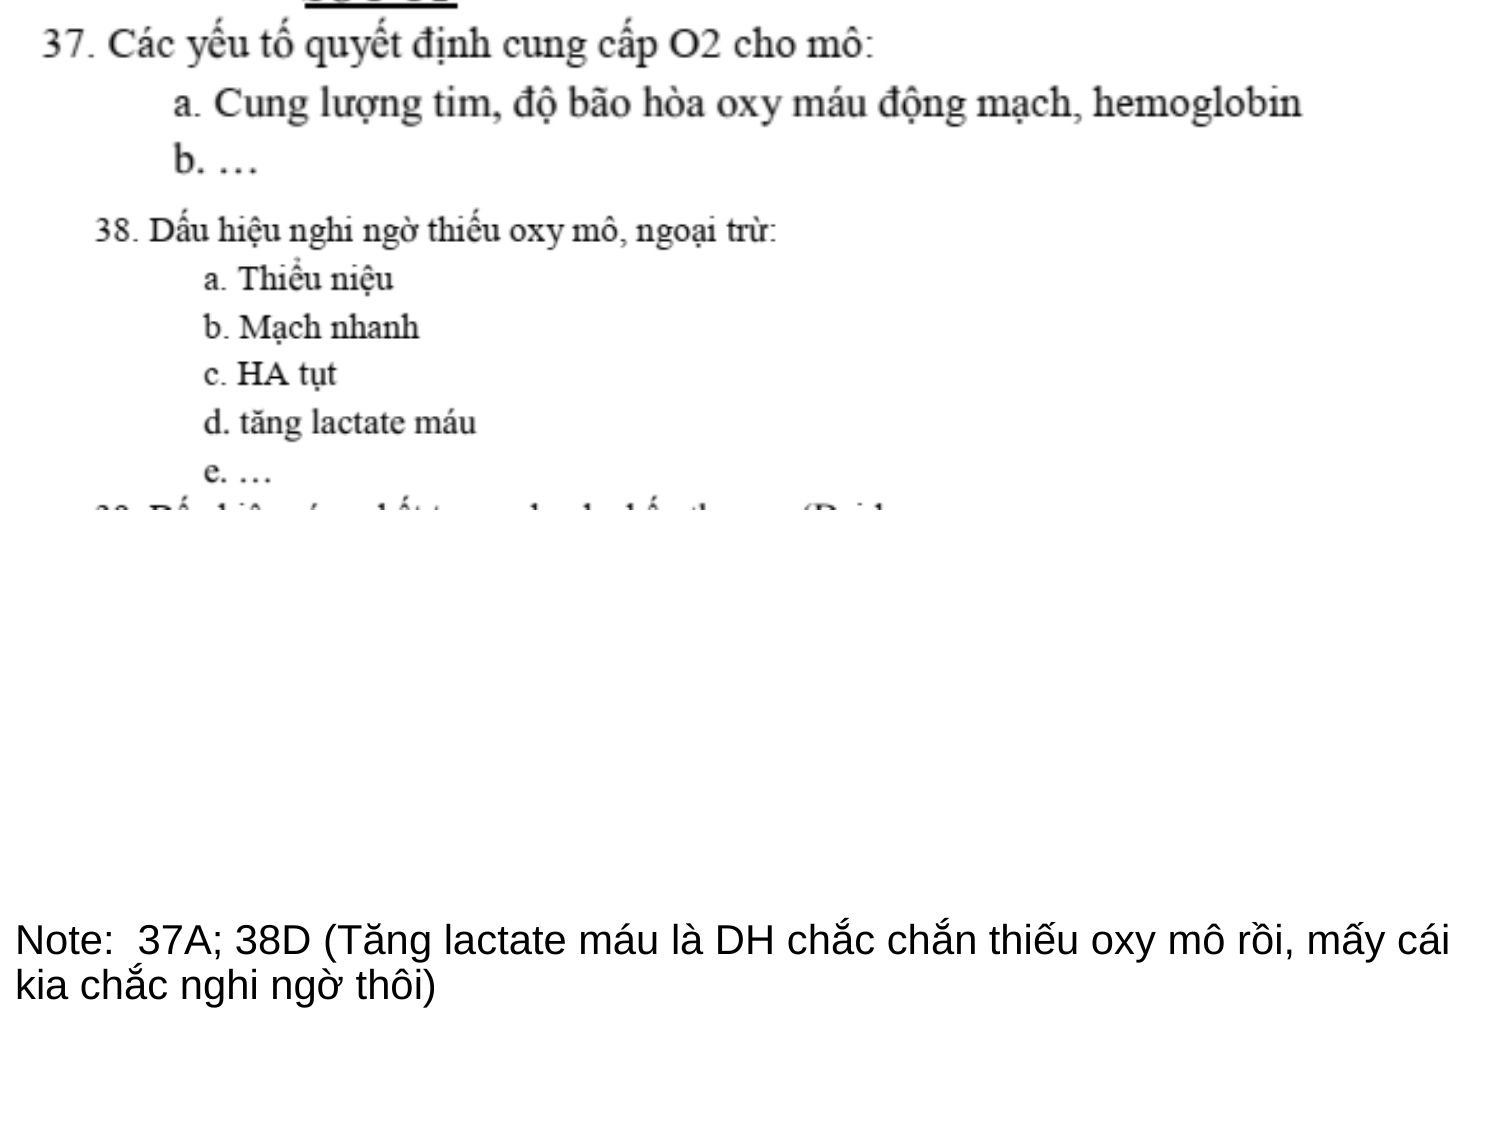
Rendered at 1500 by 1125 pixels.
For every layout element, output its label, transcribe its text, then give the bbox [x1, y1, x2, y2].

subtitle Note: 37A; 38D (Tăng lactate máu là DH chắc chắn thiếu oxy mô rồi, mấy cái kia chắc nghi ngờ thôi) [0, 911, 1500, 1094]
picture [0, 0, 1398, 510]
